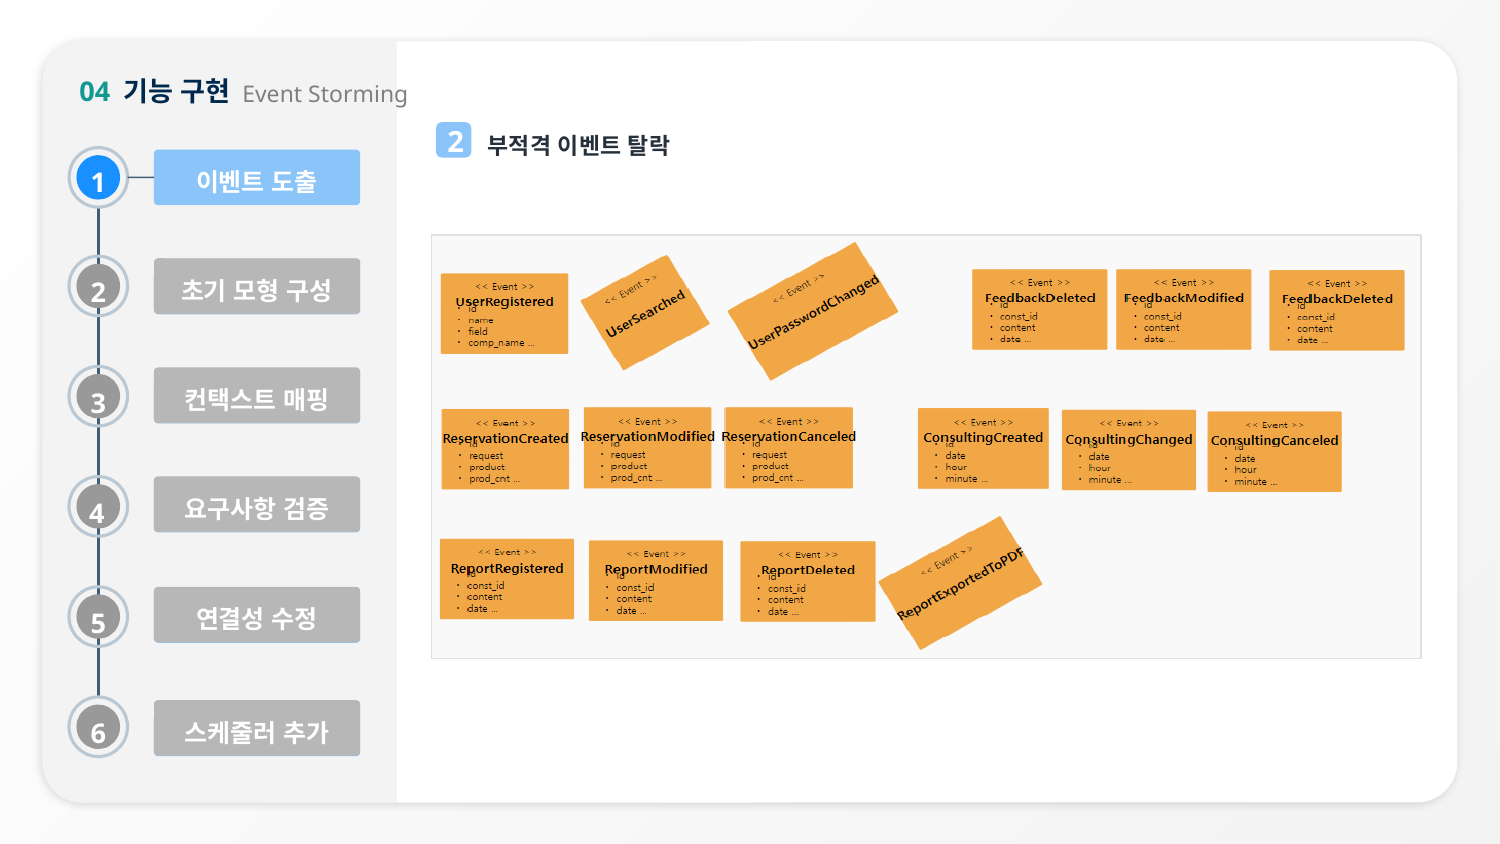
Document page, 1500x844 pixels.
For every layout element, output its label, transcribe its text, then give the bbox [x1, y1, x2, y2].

picture [431, 235, 1421, 658]
text_box [396, 41, 791, 803]
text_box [153, 255, 361, 317]
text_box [153, 146, 361, 208]
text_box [153, 364, 361, 427]
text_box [68, 255, 128, 320]
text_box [68, 696, 128, 761]
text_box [153, 474, 361, 536]
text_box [68, 147, 129, 207]
text_box 2 [432, 108, 473, 174]
text_box Event Storming [227, 64, 488, 113]
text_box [68, 476, 128, 540]
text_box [68, 365, 128, 430]
text_box 부적격 이벤트 탈락 [472, 112, 725, 174]
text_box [68, 586, 128, 650]
text_box 04 기능 구현 [64, 37, 405, 122]
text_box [153, 584, 361, 646]
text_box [153, 697, 361, 759]
